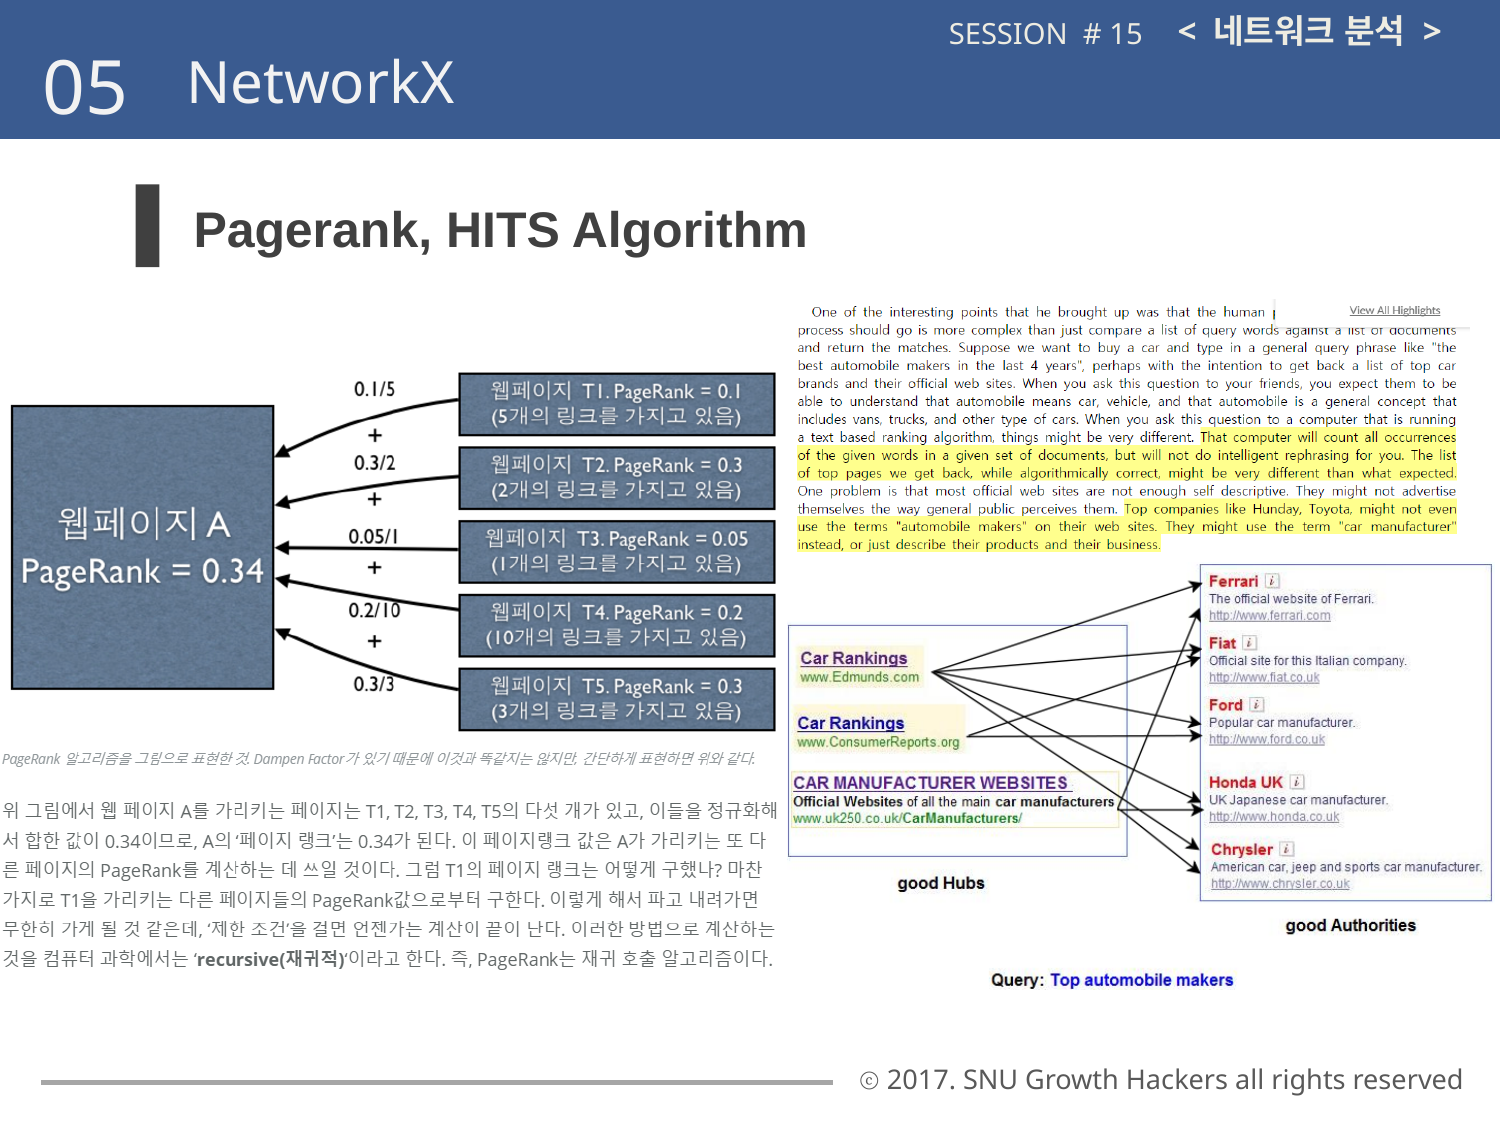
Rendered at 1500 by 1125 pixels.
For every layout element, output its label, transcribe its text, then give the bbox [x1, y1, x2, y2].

text_box < 네트워크 분석 > [1162, 2, 1457, 58]
text_box Pagerank, HITS Algorithm [178, 189, 824, 265]
picture [787, 562, 1495, 992]
text_box ⓒ 2017. SNU Growth Hackers all rights reserved [844, 1055, 1495, 1103]
picture [784, 299, 1470, 558]
text_box NetworkX [171, 37, 470, 123]
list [0, 346, 784, 996]
text_box [0, 0, 1500, 139]
text_box 05 [27, 32, 144, 138]
text_box [134, 182, 161, 269]
text_box SESSION # 15 [934, 7, 1166, 58]
